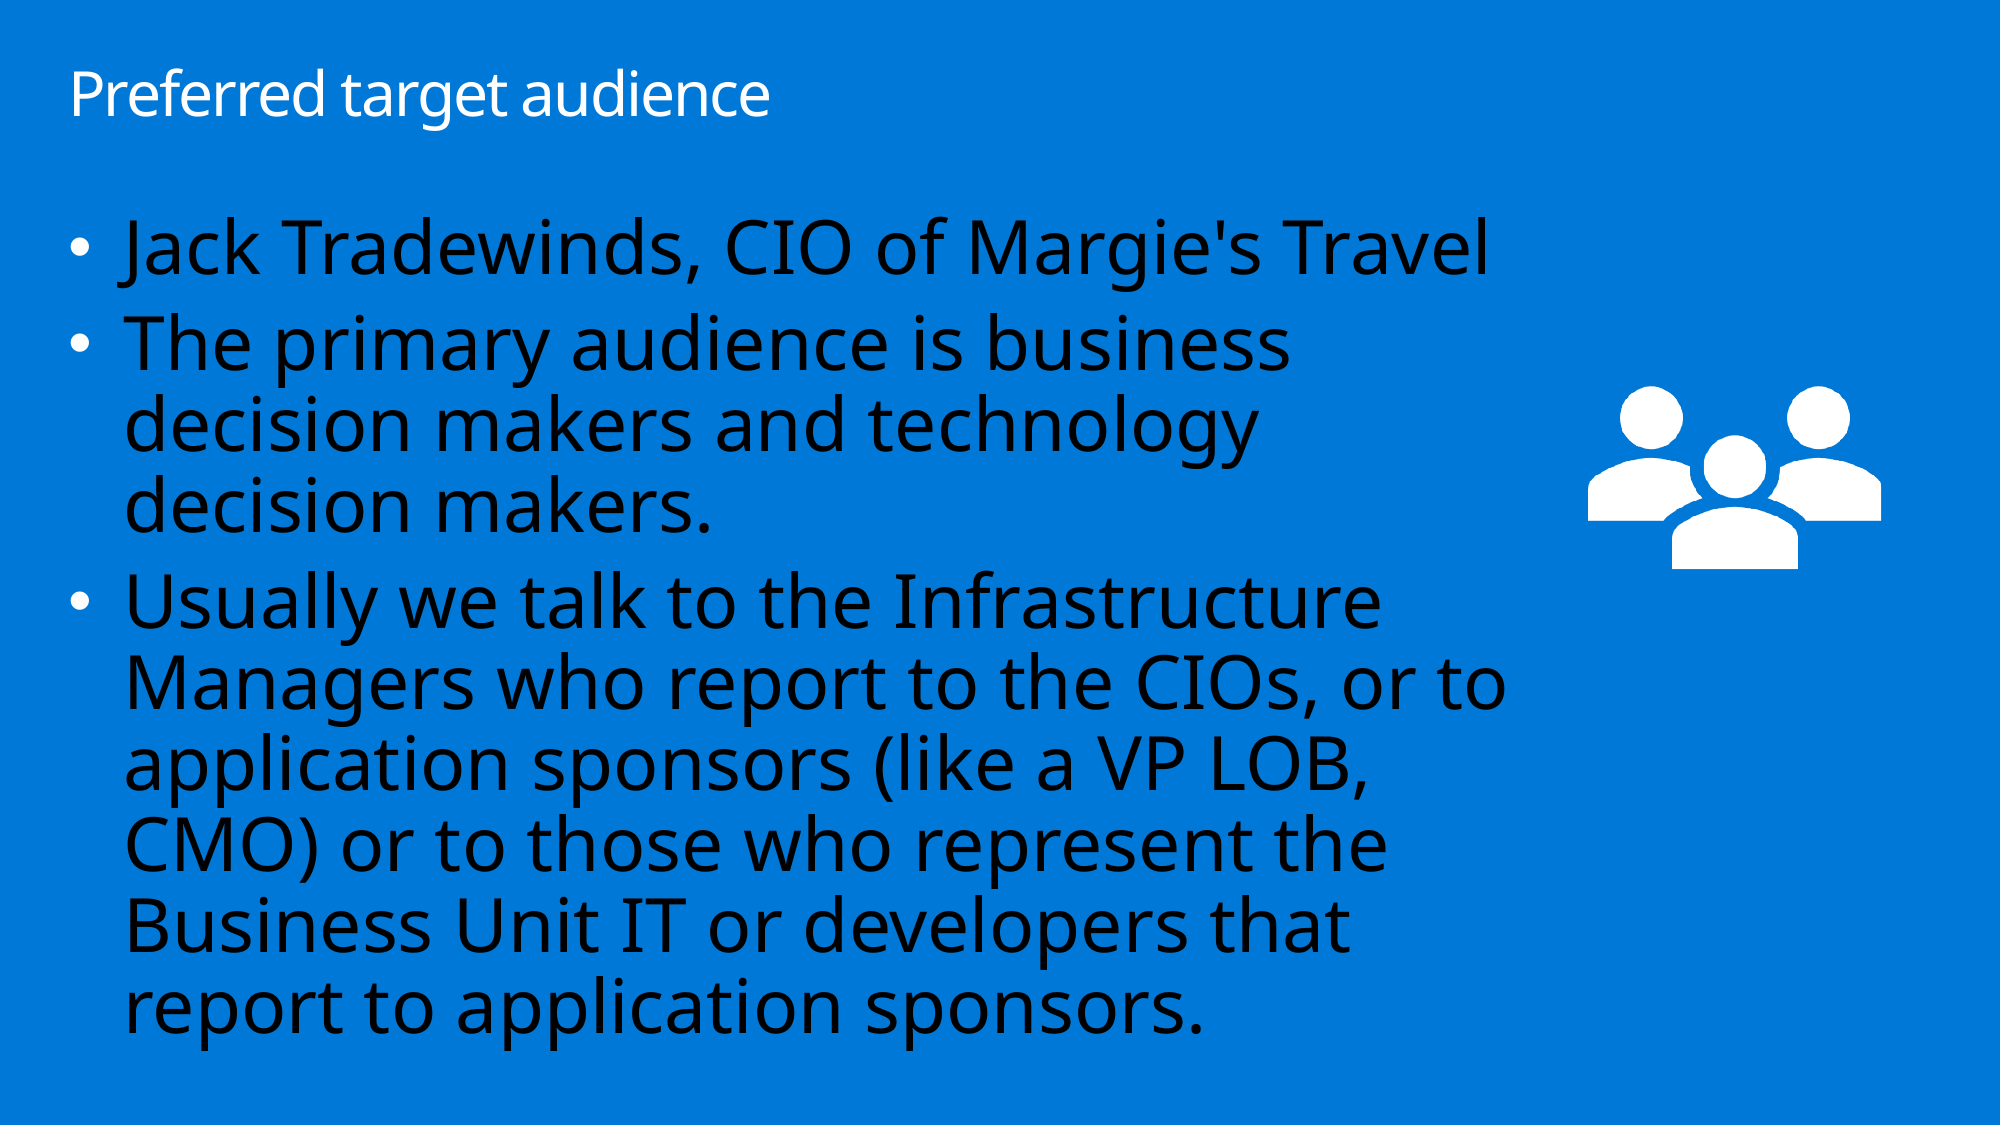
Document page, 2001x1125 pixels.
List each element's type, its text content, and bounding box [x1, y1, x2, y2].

picture [1567, 310, 1902, 645]
title Preferred target audience [44, 47, 1957, 196]
list Jack Tradewinds, CIO of Margie's Travel The primary audience is business decision makers and technology decision makers. Usually we talk to the Infrastructure Managers who report to the CIOs, or to application sponsors (like a VP LOB, CMO) or to those who represent the Business Unit IT or developers that report to application sponsors. [44, 195, 1537, 1088]
